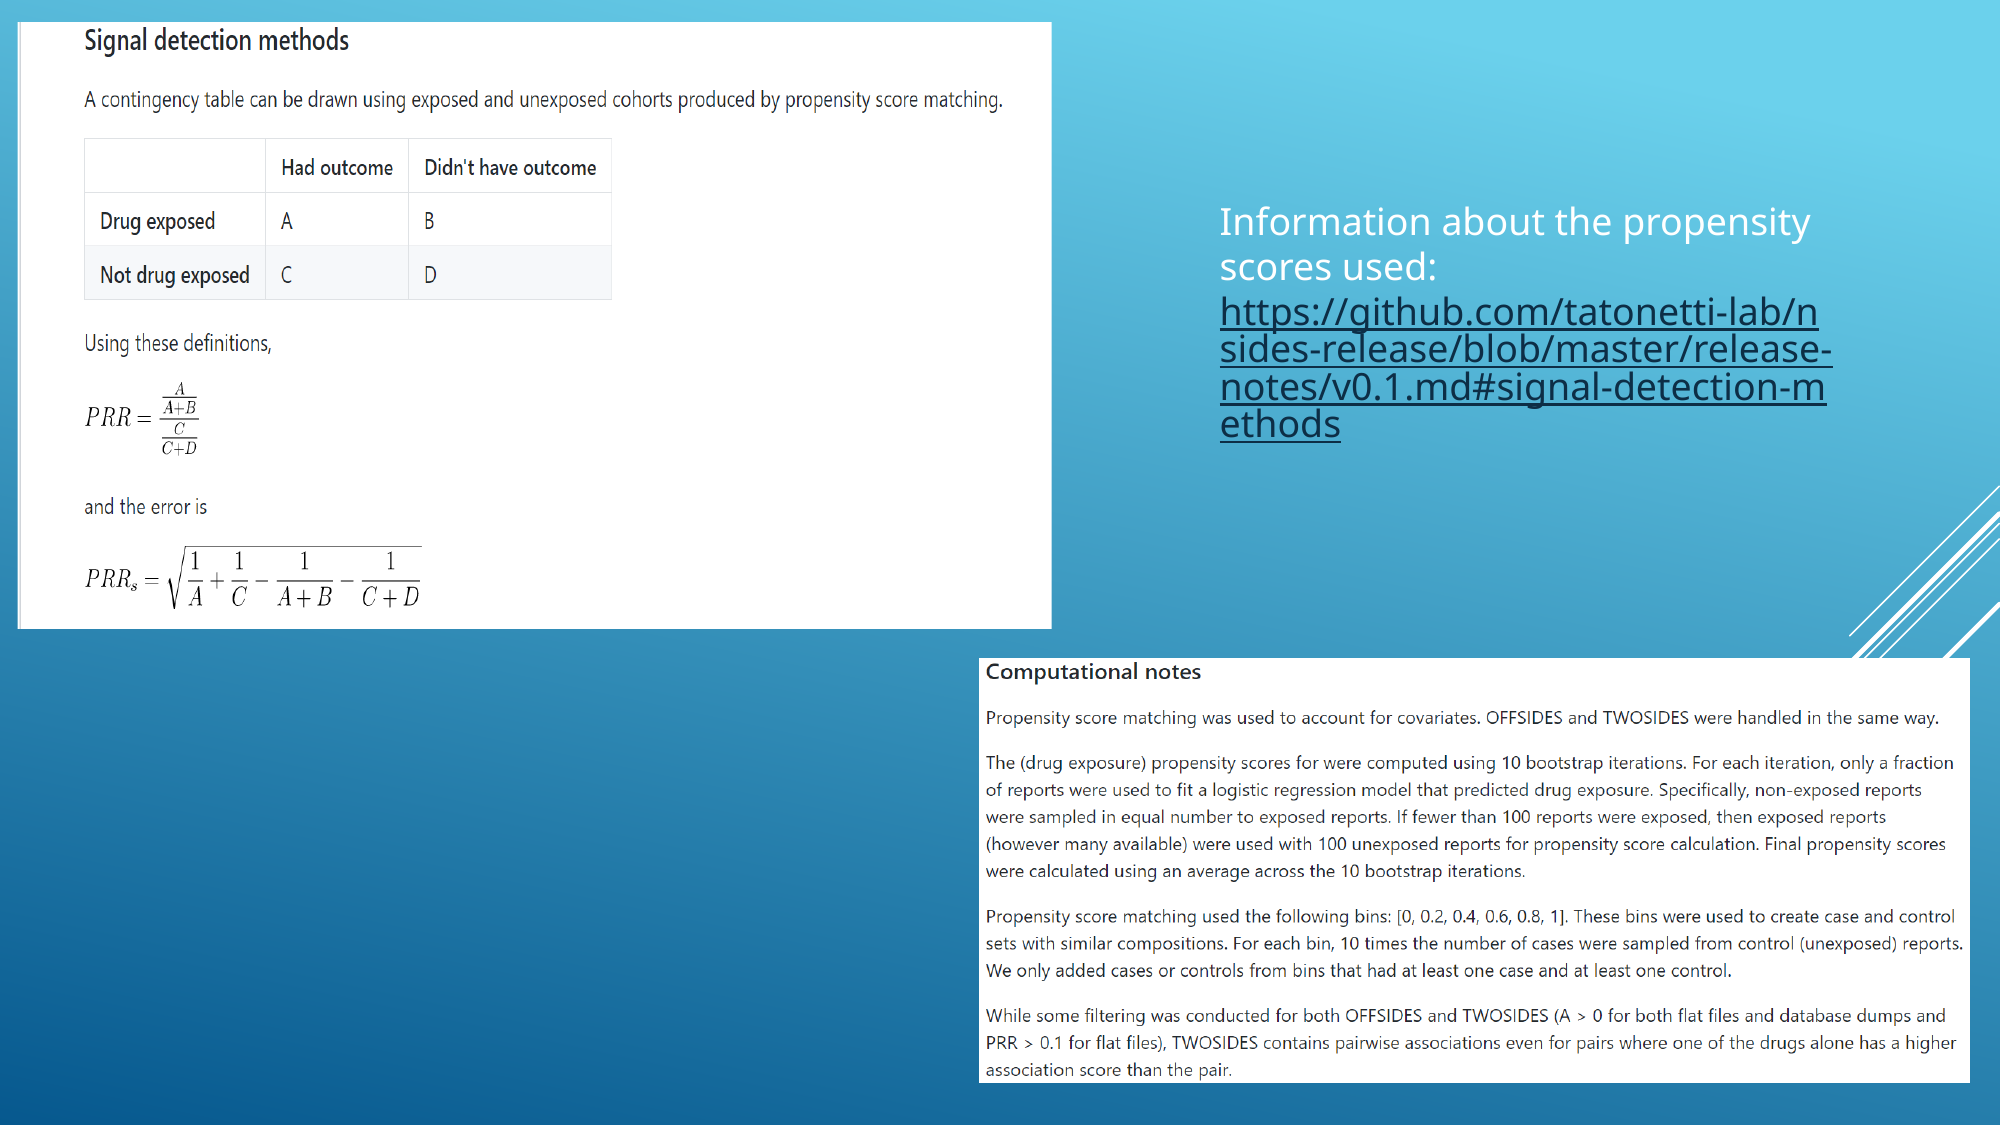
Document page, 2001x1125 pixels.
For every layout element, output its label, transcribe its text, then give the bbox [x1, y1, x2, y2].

picture [978, 657, 1971, 1083]
picture [17, 22, 1052, 630]
text_box Information about the propensity scores used: https://github.com/tatonetti-lab/nsides-release/blob/master/release-notes/v0.1.md#signal-detection-methods [1204, 190, 1849, 347]
